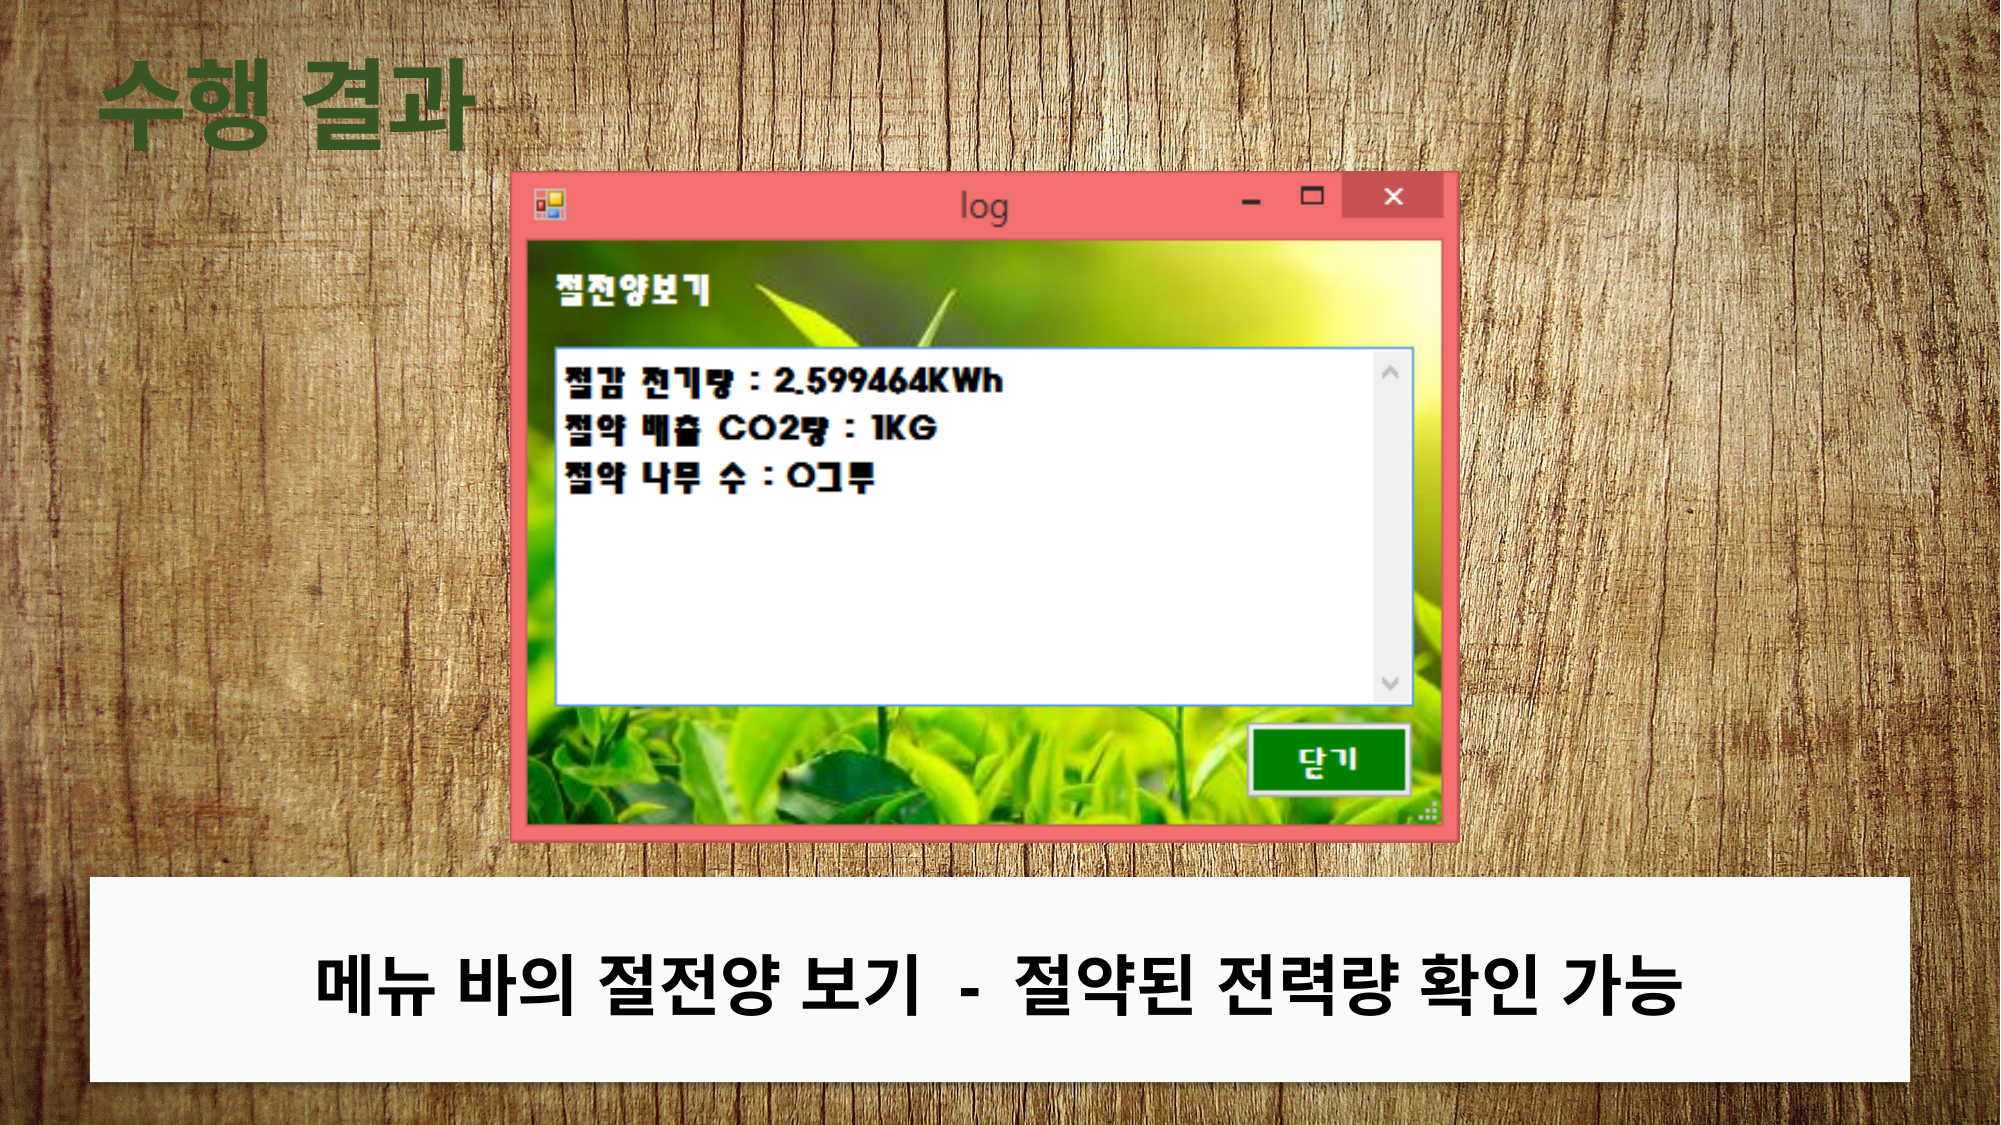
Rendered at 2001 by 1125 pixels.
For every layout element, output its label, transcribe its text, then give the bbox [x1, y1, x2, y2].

text_box 메뉴 바의 절전양 보기 - 절약된 전력량 확인 가능 [299, 936, 1700, 1032]
text_box [0, 0, 2000, 75]
text_box [89, 876, 1911, 1083]
text_box 수행 결과 [80, 75, 494, 170]
picture [0, 75, 2000, 1125]
